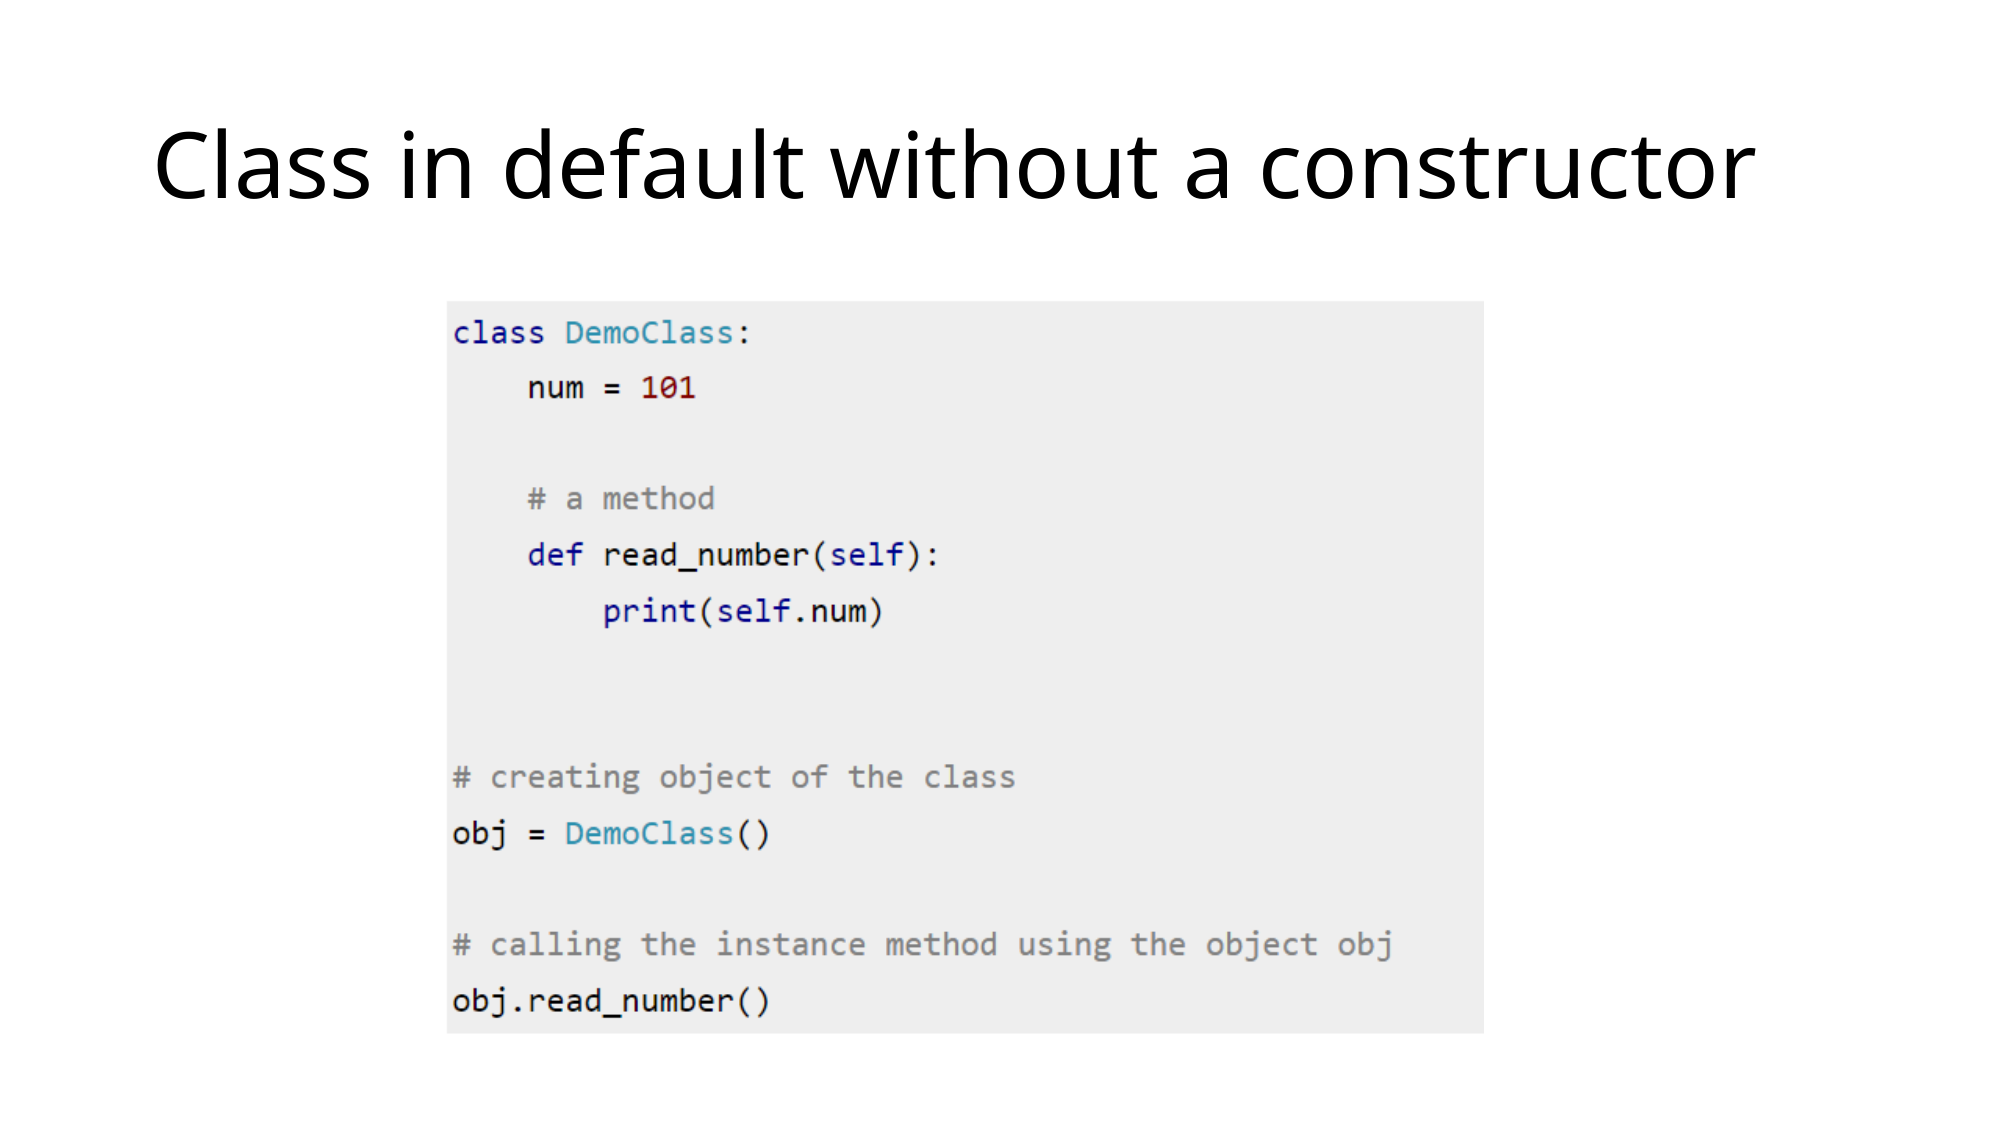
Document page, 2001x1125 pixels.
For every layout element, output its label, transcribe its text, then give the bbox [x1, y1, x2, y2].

title Class in default without a constructor [137, 59, 1863, 278]
picture [430, 292, 1484, 1040]
